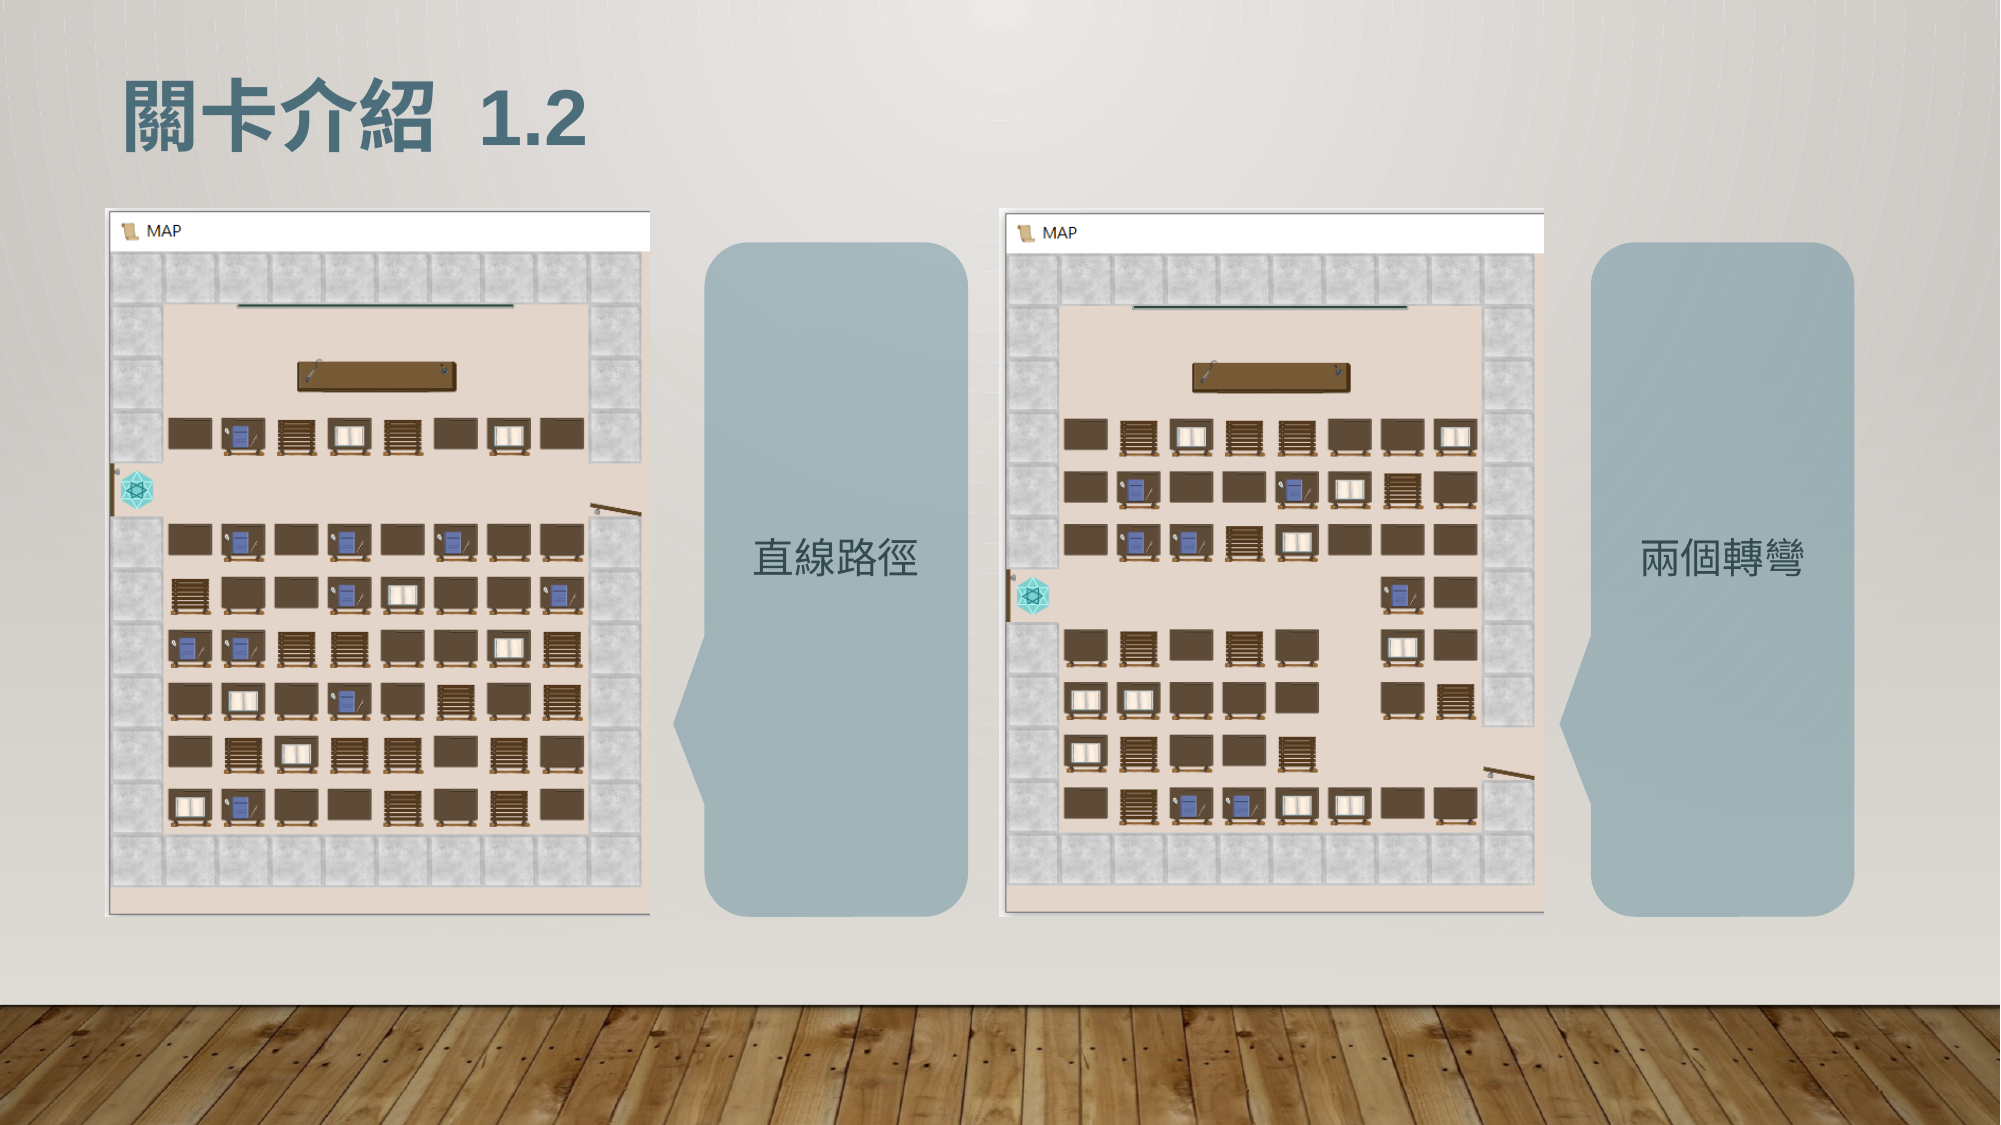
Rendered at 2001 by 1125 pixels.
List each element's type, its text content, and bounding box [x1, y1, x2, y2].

picture [0, 1005, 2000, 1125]
text_box 直線路徑 [673, 242, 969, 917]
picture [105, 207, 650, 917]
text_box 兩個轉彎 [1559, 242, 1855, 917]
text_box 關卡介紹 1.2 [105, 51, 1591, 177]
picture [999, 207, 1544, 917]
